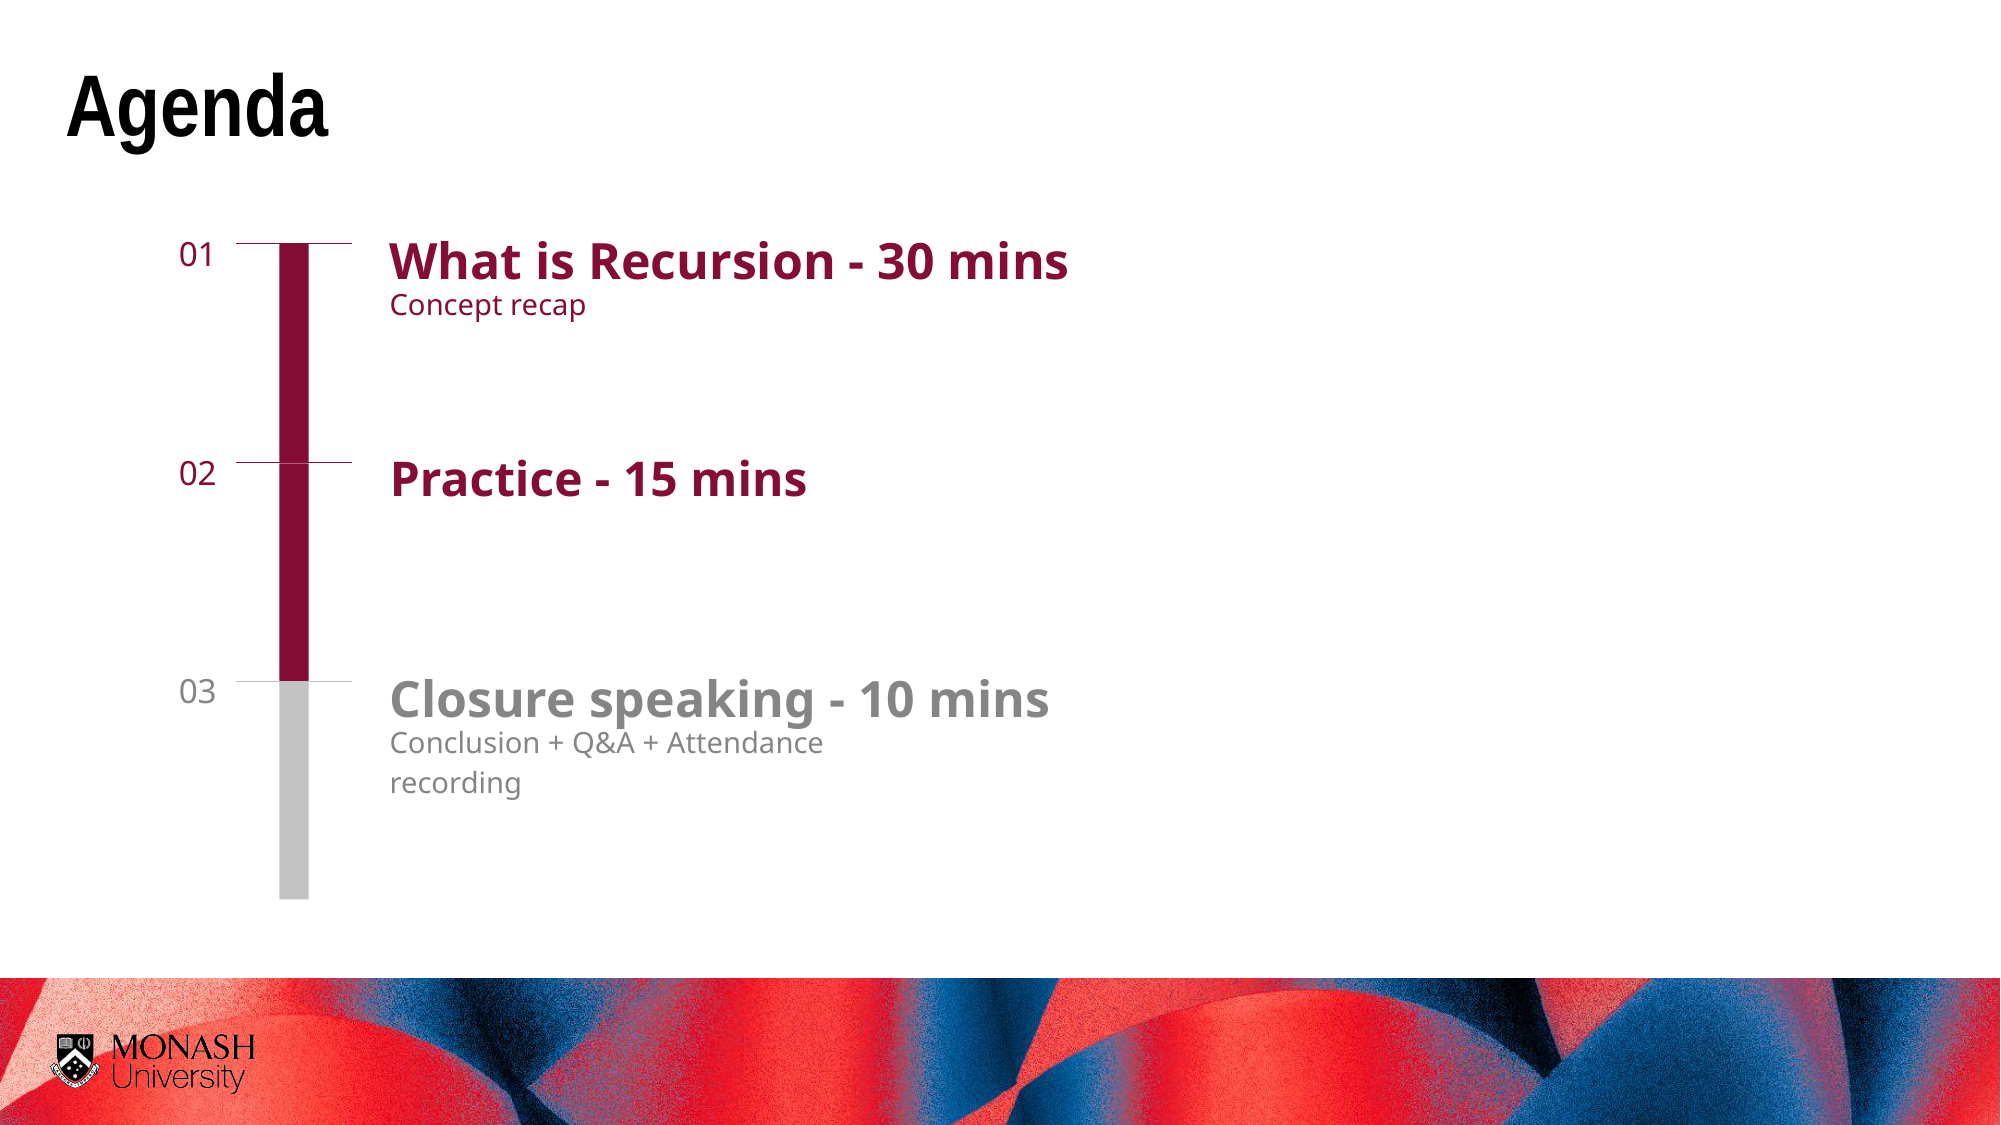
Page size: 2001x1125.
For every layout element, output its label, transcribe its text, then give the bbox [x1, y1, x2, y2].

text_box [70, 200, 1682, 463]
picture [0, 977, 2000, 1125]
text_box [70, 638, 1079, 900]
text_box Agenda [50, 53, 1273, 175]
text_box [70, 419, 1770, 681]
